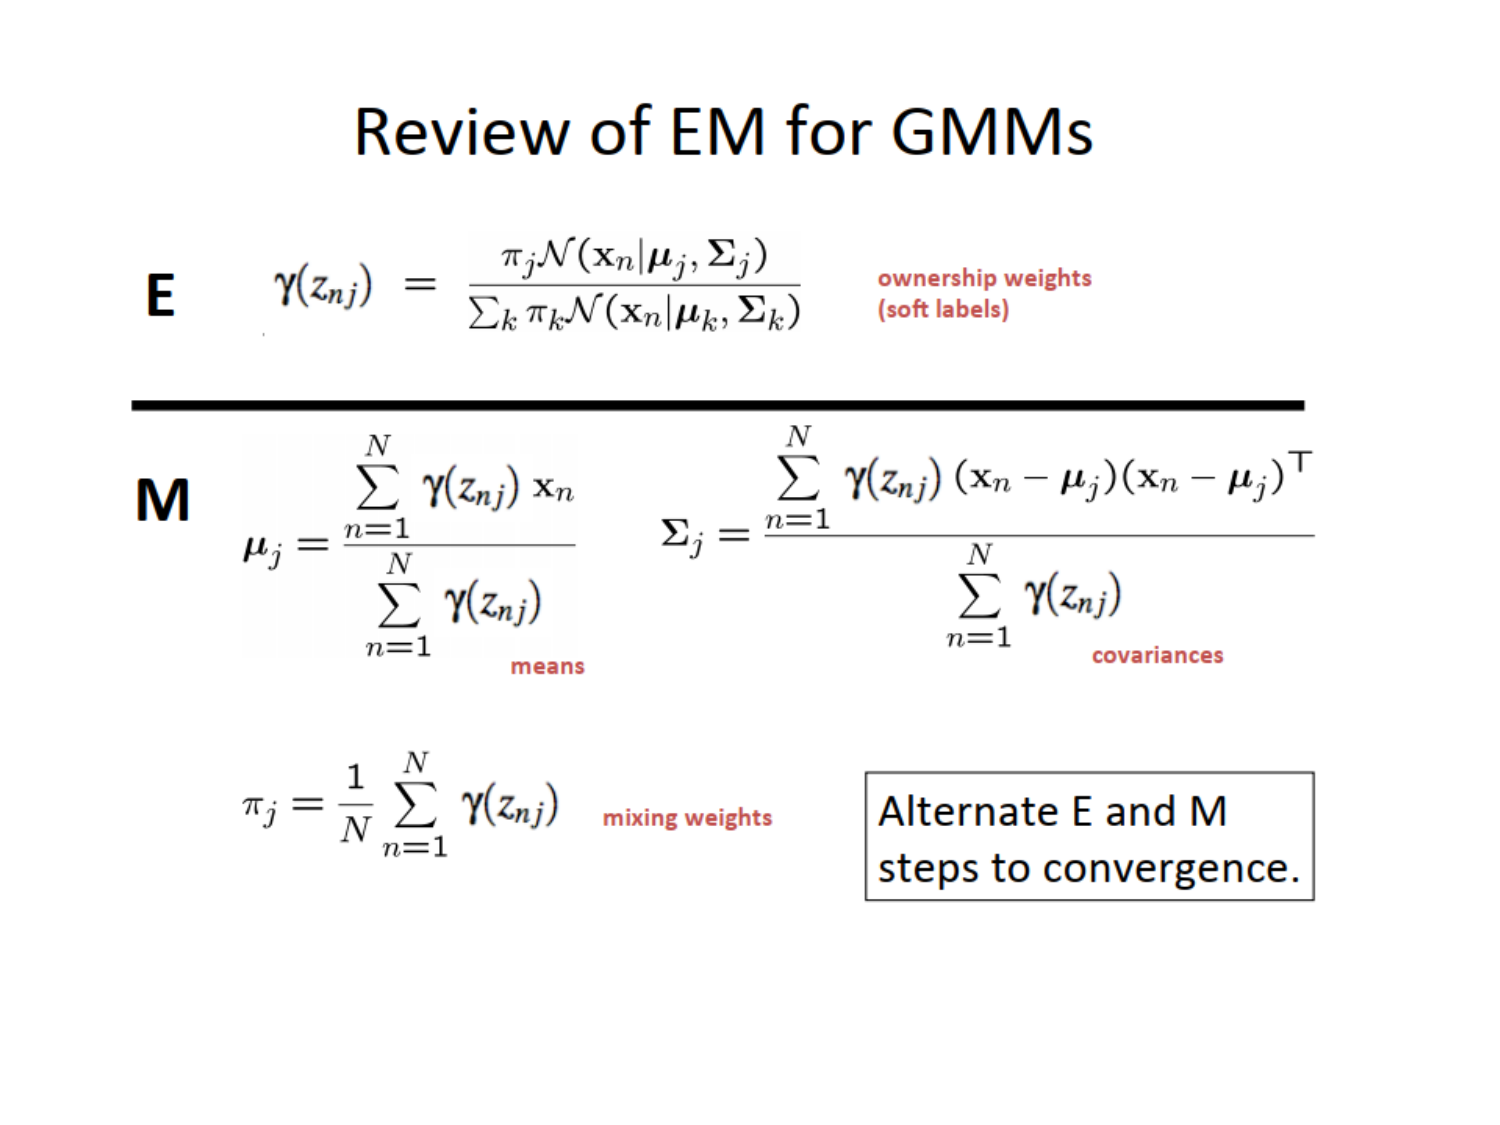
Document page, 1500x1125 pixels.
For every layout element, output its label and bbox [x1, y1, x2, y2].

picture [113, 18, 1381, 948]
